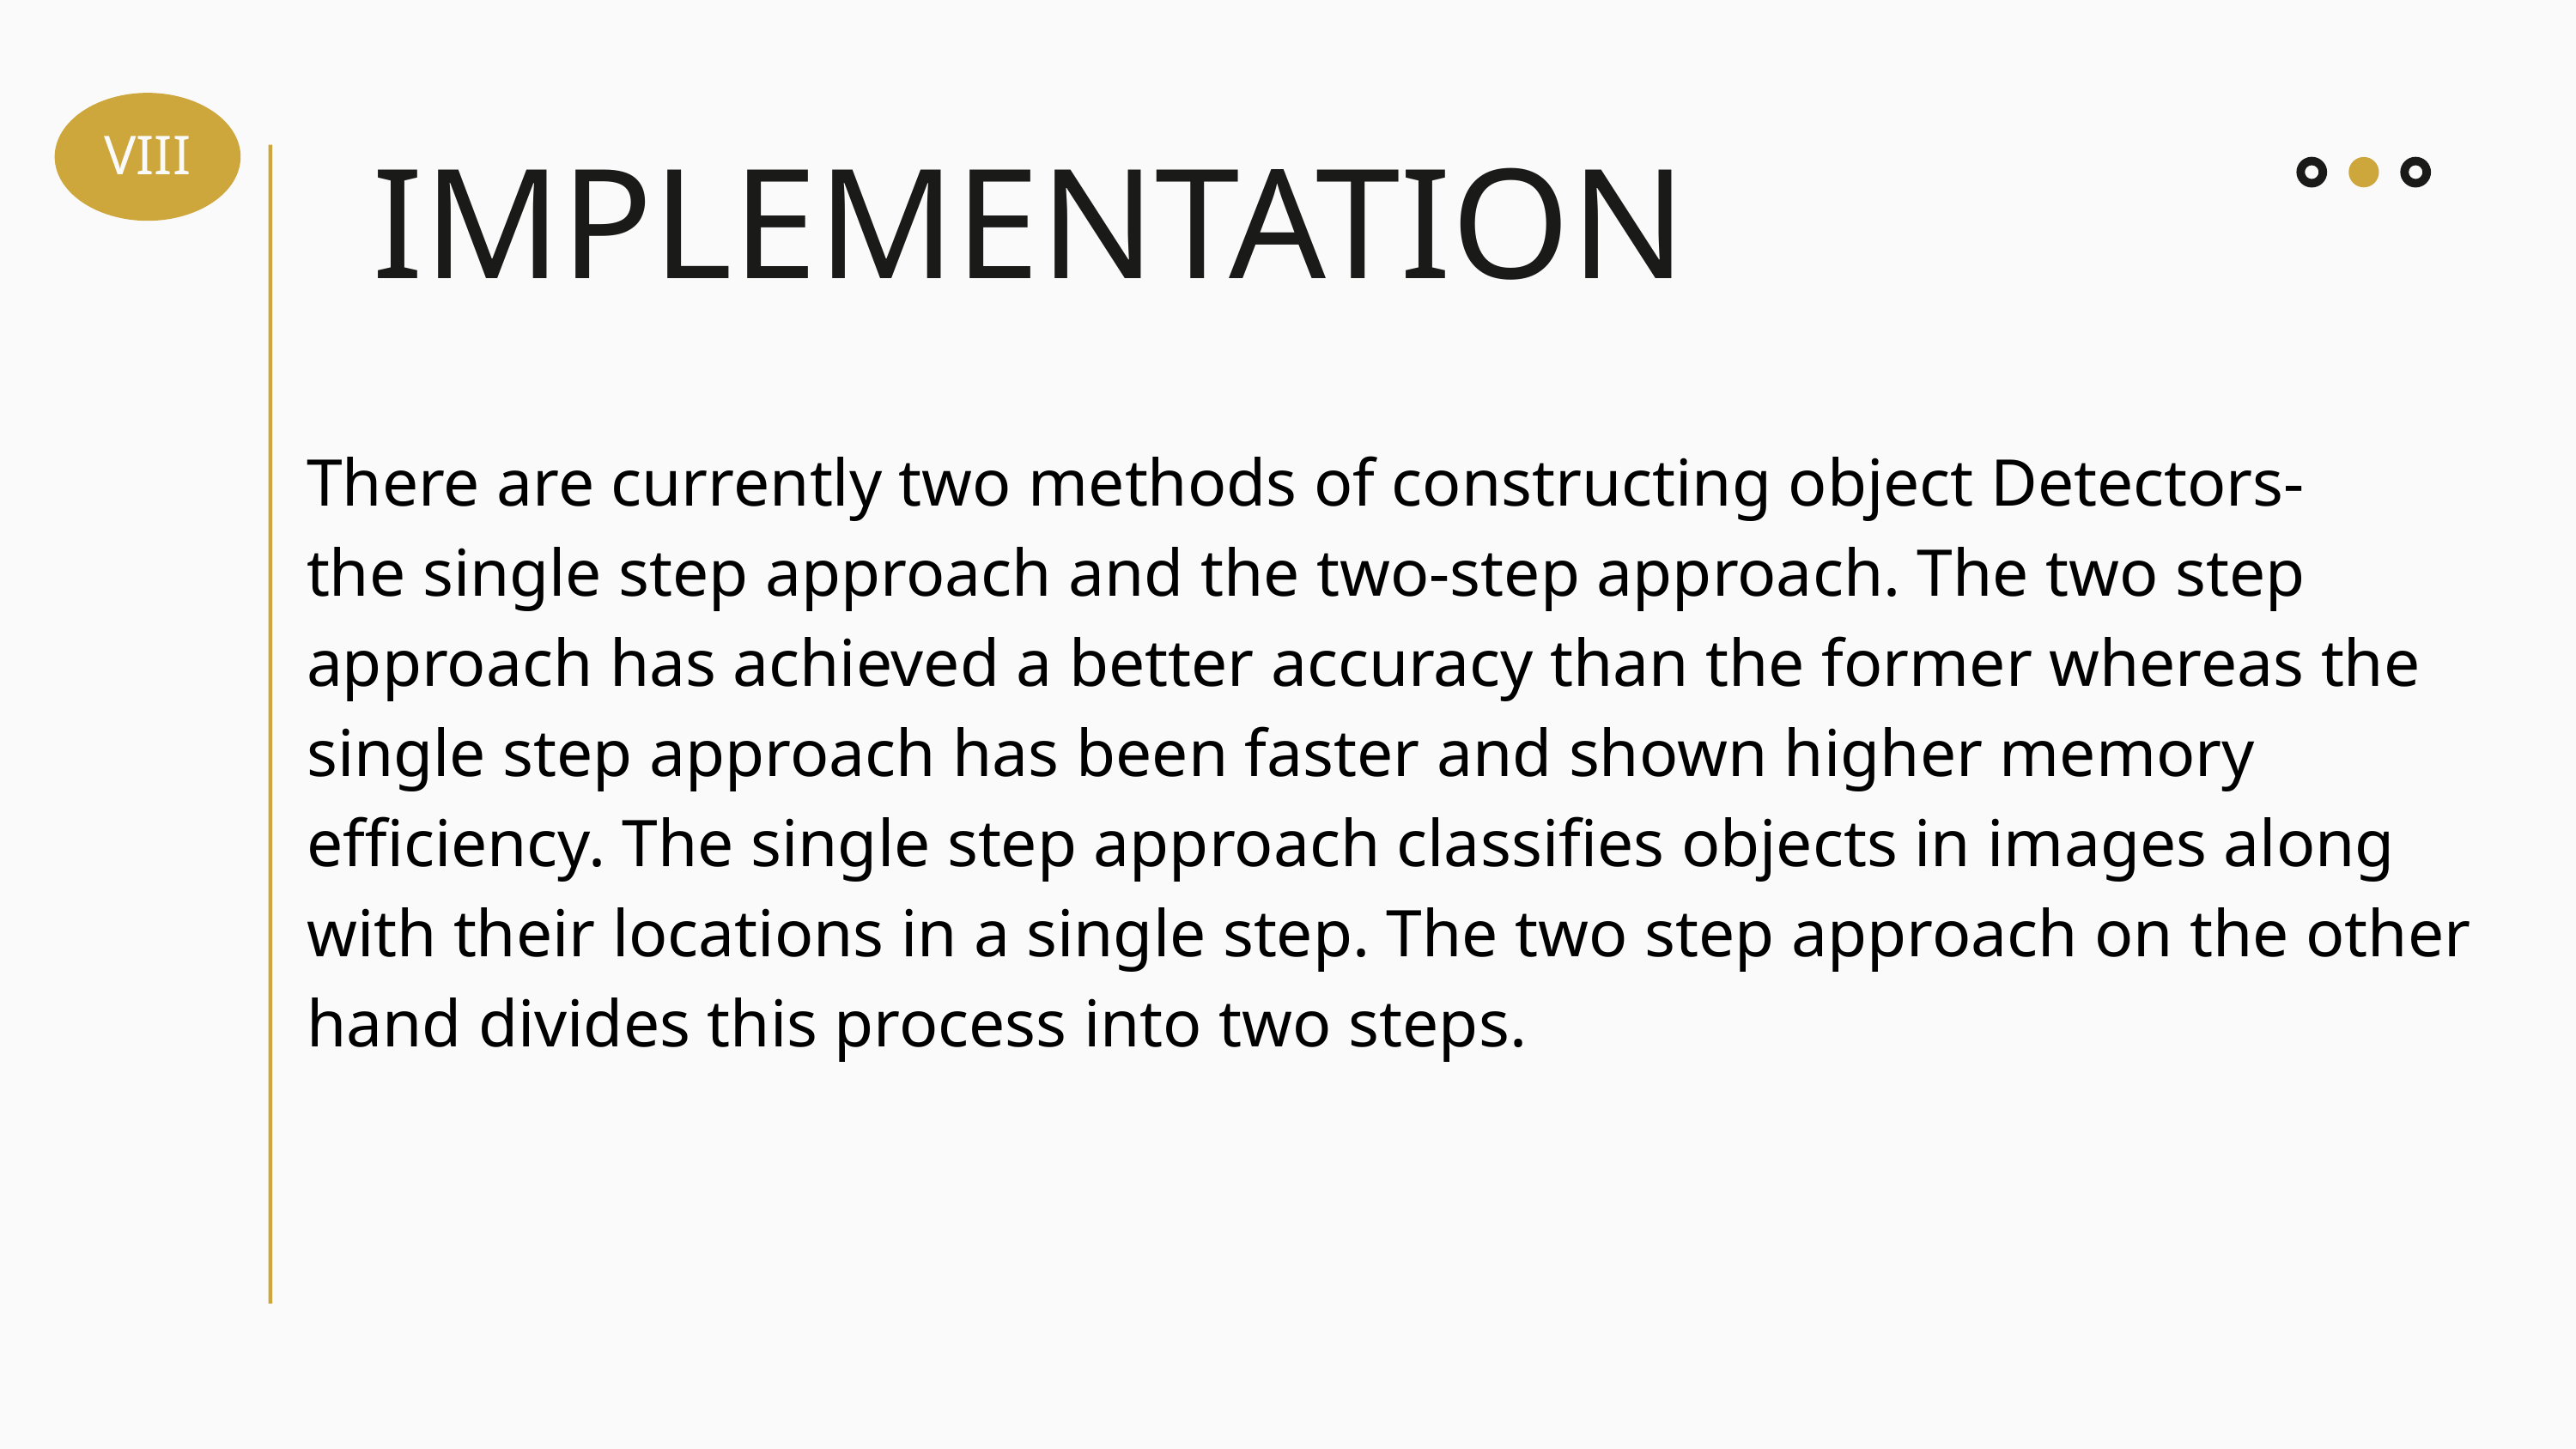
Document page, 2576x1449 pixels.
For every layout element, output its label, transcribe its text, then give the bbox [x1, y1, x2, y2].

text_box There are currently two methods of constructing object Detectors- the single step approach and the two-step approach. The two step approach has achieved a better accuracy than the former whereas the single step approach has been faster and shown higher memory efficiency. The single step approach classifies objects in images along with their locations in a single step. The two step approach on the other hand divides this process into two steps. [307, 428, 2483, 1060]
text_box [2296, 156, 2432, 188]
text_box IMPLEMENTATION [372, 142, 1832, 310]
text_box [53, 92, 241, 221]
text_box [268, 144, 273, 1304]
